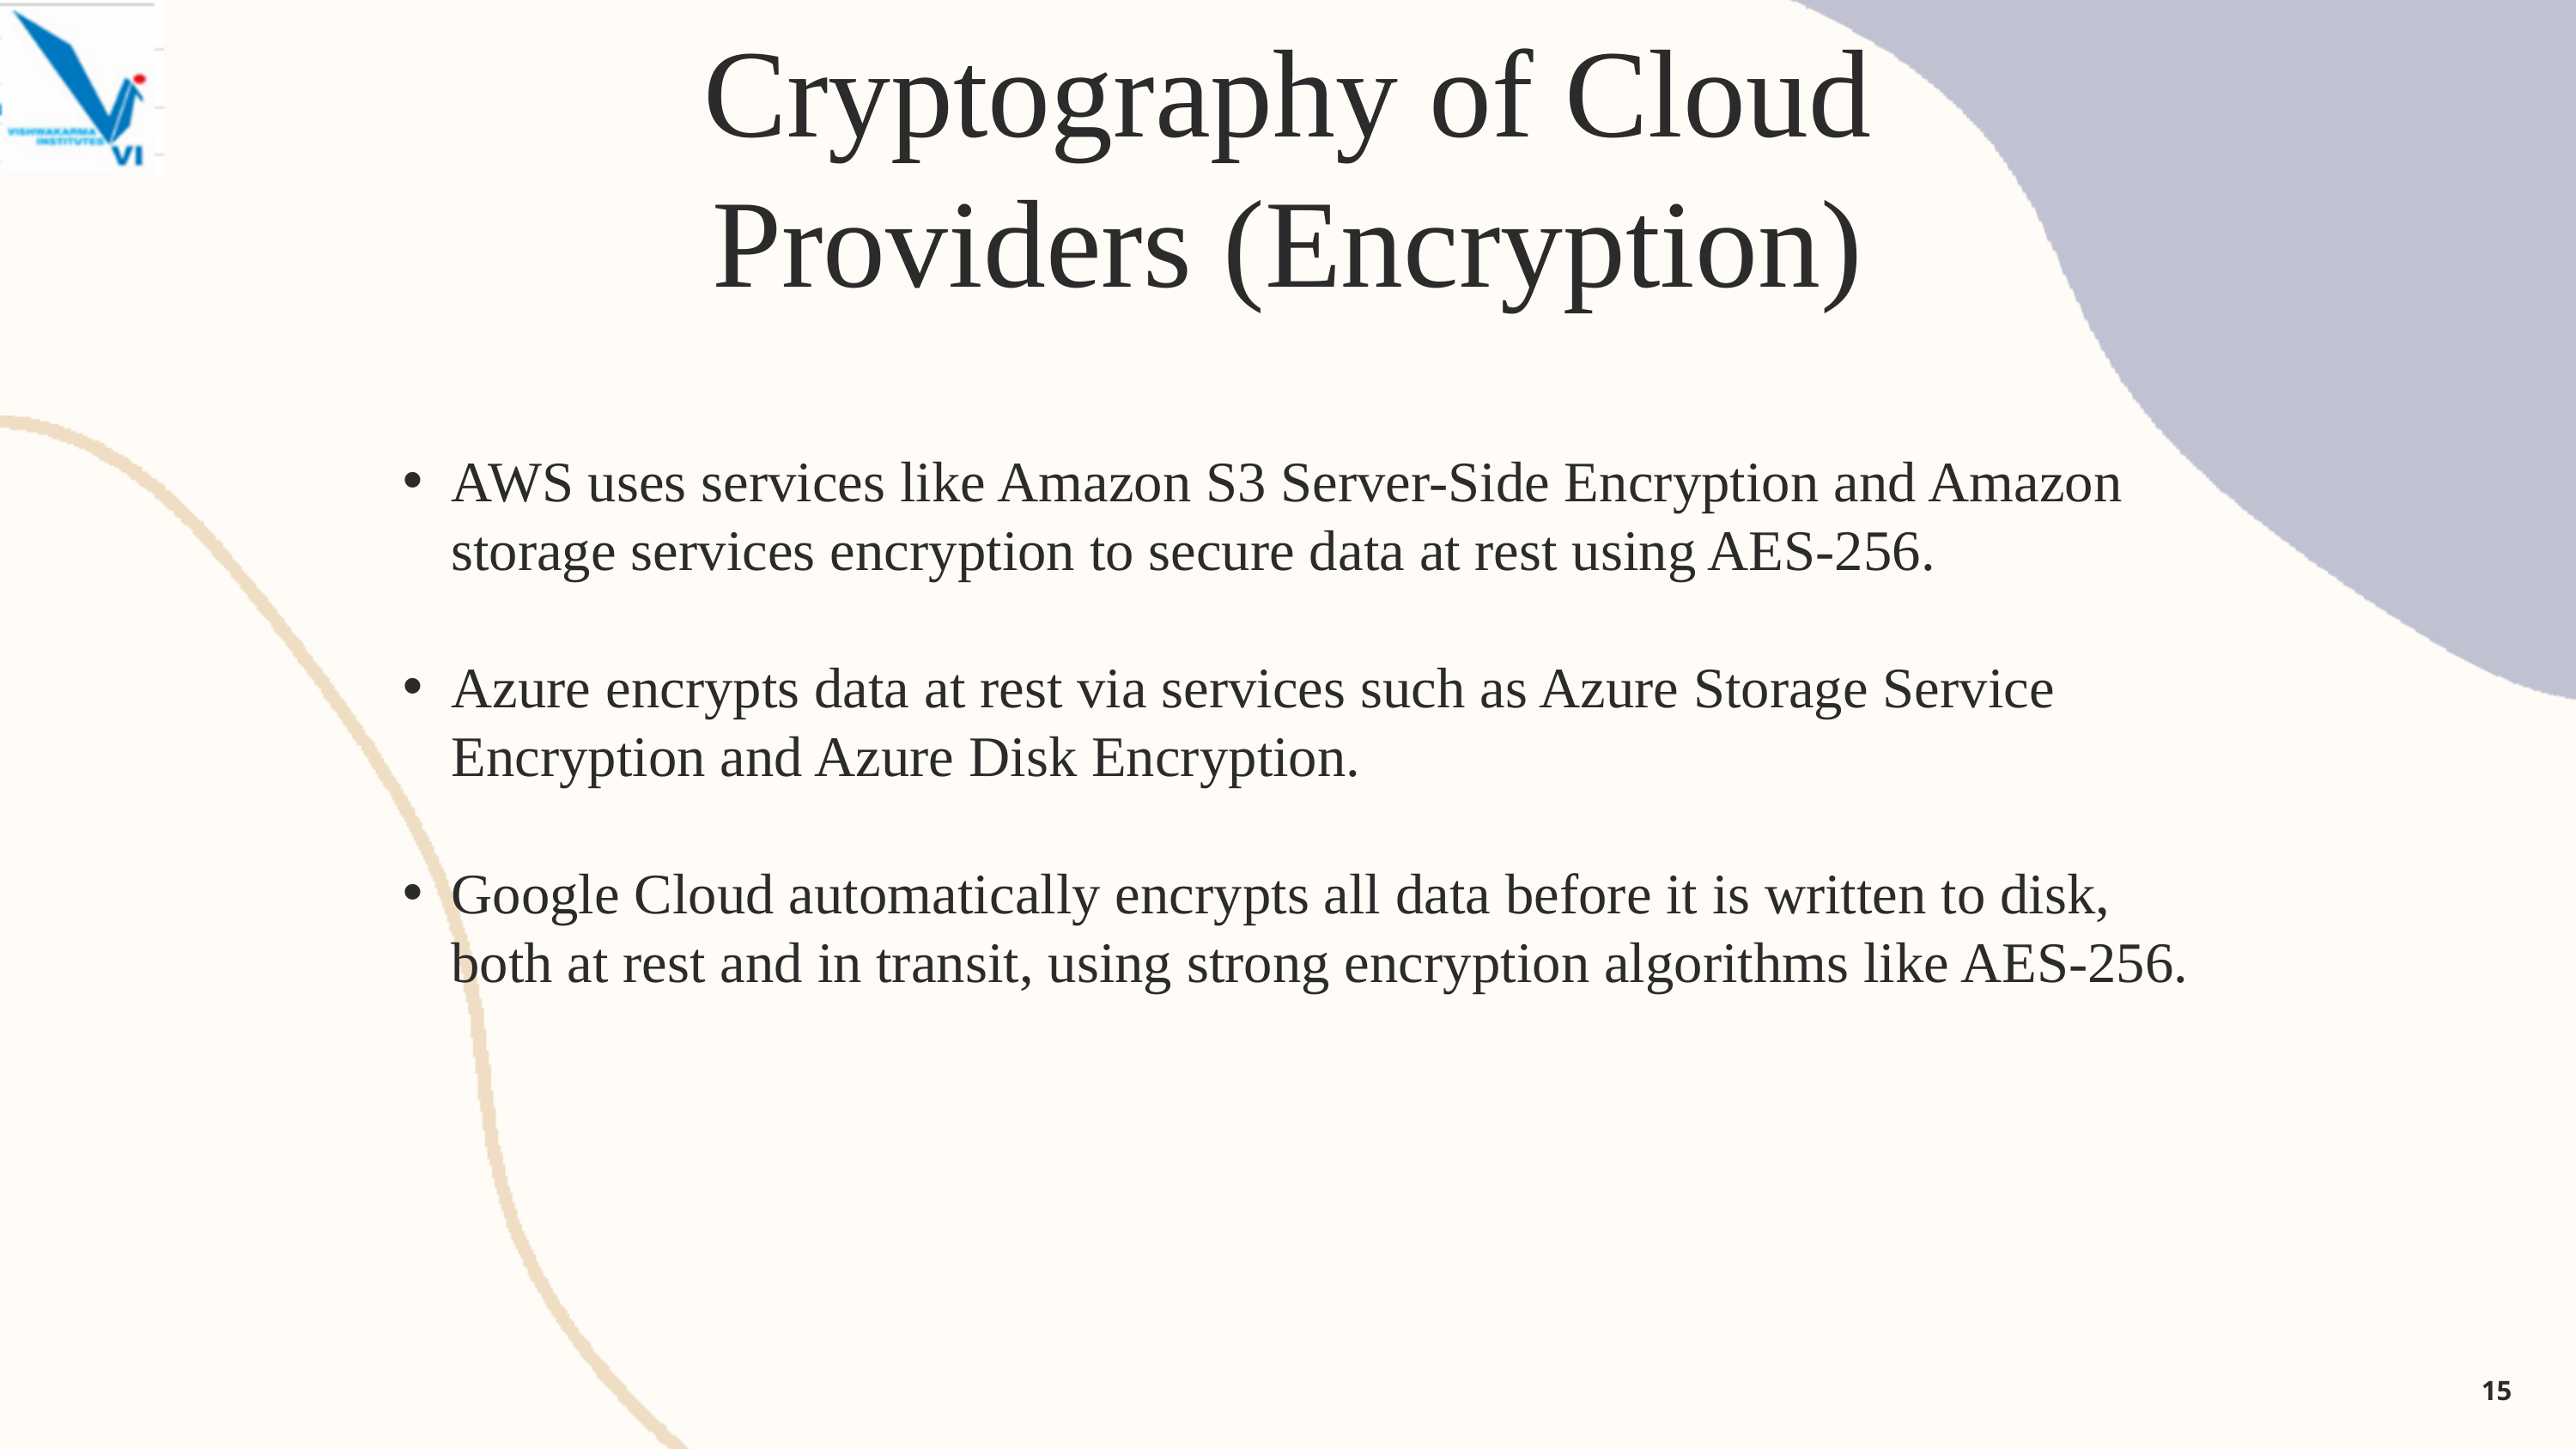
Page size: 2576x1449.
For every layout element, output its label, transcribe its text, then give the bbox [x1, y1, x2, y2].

text_box AWS uses services like Amazon S3 Server-Side Encryption and Amazon storage services encryption to secure data at rest using AES-256. Azure encrypts data at rest via services such as Azure Storage Service Encryption and Azure Disk Encryption. Google Cloud automatically encrypts all data before it is written to disk, both at rest and in transit, using strong encryption algorithms like AES-256. [354, 376, 2222, 1063]
text_box 15 [2473, 1368, 2521, 1407]
picture [0, 415, 780, 1449]
picture [1774, 0, 2576, 755]
text_box [0, 0, 165, 176]
text_box Cryptography of Cloud Providers (Encryption) [483, 11, 1769, 312]
